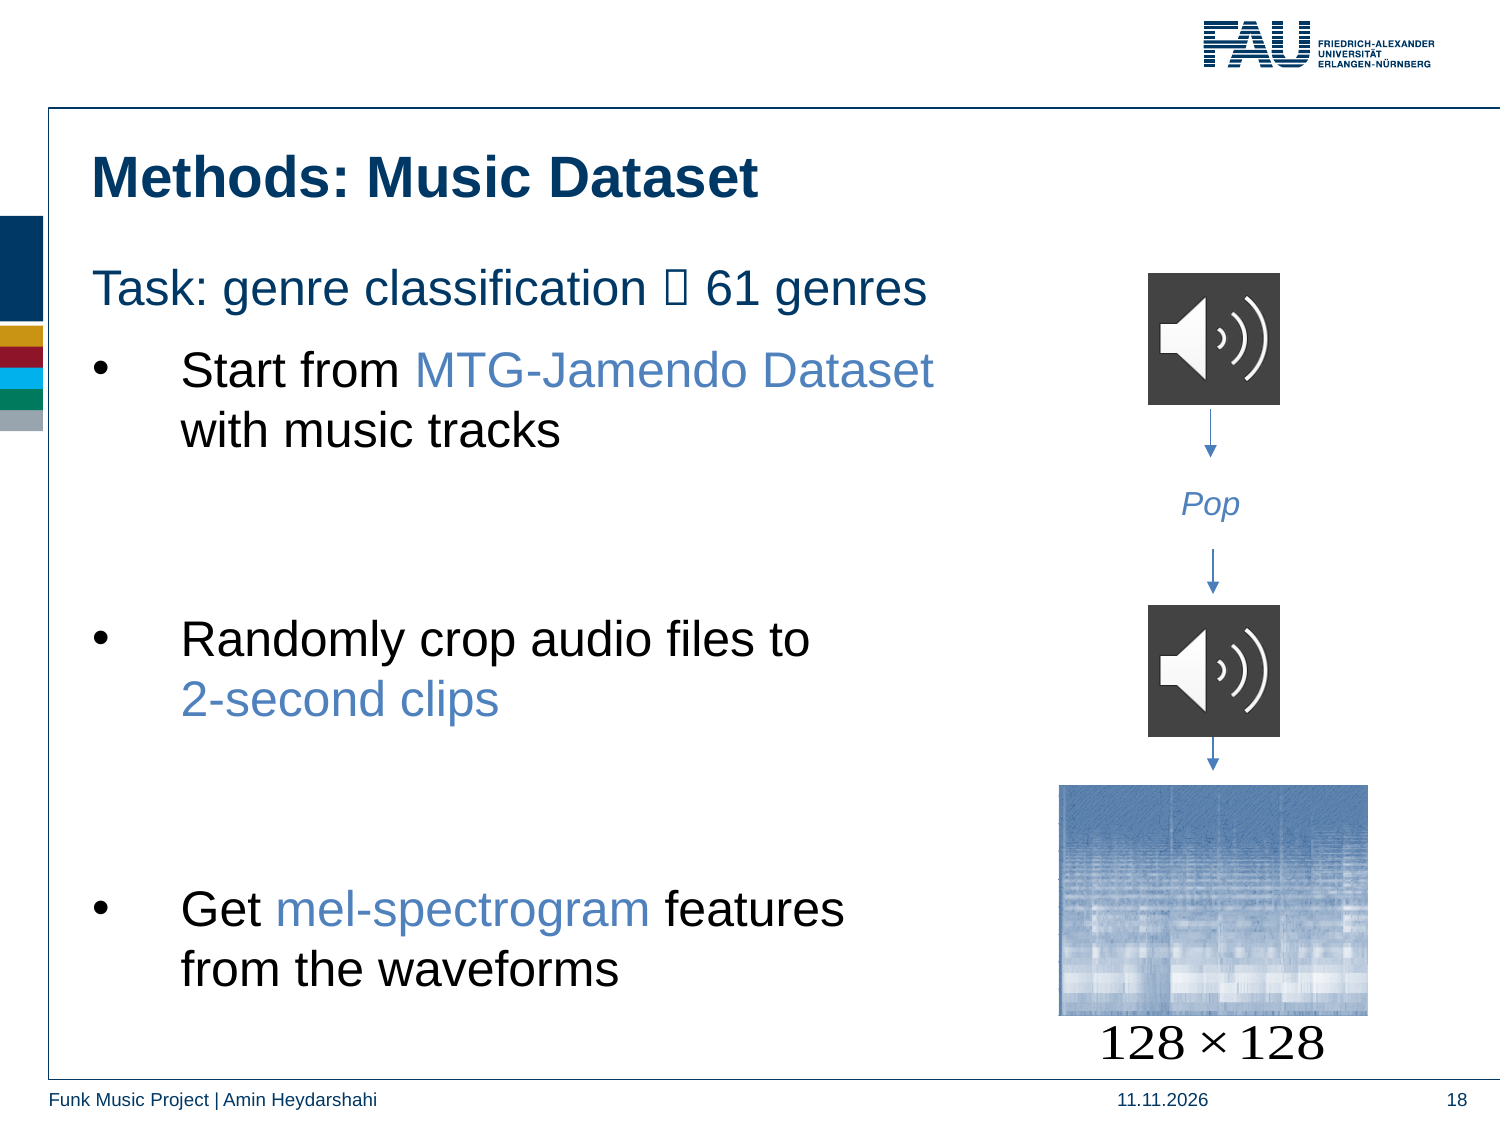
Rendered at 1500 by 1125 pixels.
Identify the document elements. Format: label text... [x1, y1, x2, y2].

slide_number 18 [1349, 1087, 1468, 1119]
list Task: genre classification  61 genres [91, 254, 1461, 337]
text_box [950, 408, 1471, 1072]
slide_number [1117, 1087, 1295, 1119]
list Methods: Music Dataset [91, 139, 1461, 254]
picture [1146, 271, 1281, 406]
footer Funk Music Project | Amin Heydarshahi [48, 1087, 1053, 1119]
picture [1146, 603, 1281, 738]
list Start from MTG-Jamendo Dataset with music tracks Randomly crop audio files to 2-second clips Get mel-spectrogram features from the waveforms [92, 336, 952, 1054]
